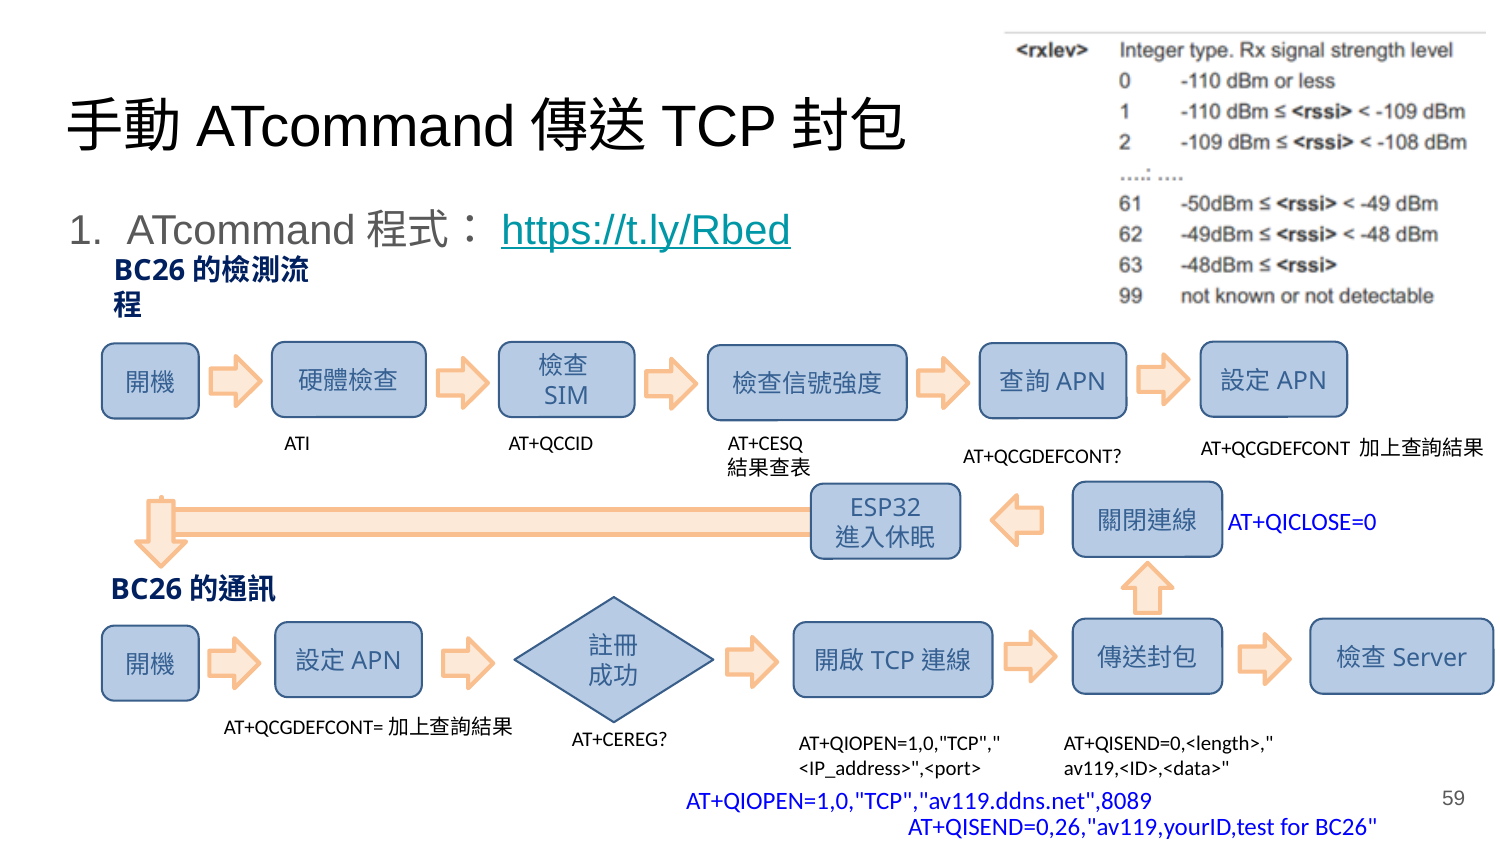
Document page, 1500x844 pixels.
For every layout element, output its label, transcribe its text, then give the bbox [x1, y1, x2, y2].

text_box [210, 356, 261, 407]
text_box BC26的檢測流程 [98, 284, 348, 329]
text_box 檢查SIM [498, 341, 635, 418]
text_box [727, 636, 778, 687]
text_box ATI [269, 421, 458, 462]
text_box [1122, 562, 1173, 613]
text_box AT+QIOPEN=1,0,"TCP","<IP_address>",<port> [784, 722, 1018, 777]
text_box [1138, 354, 1189, 405]
text_box 檢查信號強度 [707, 345, 907, 421]
text_box 關閉連線 [1072, 481, 1223, 557]
text_box [443, 638, 494, 689]
text_box [1239, 634, 1290, 685]
text_box AT+QCGDEFCONT 加上查詢結果 [1186, 426, 1500, 468]
text_box [918, 357, 969, 409]
text_box [209, 638, 260, 689]
text_box [646, 358, 697, 409]
text_box [1005, 631, 1056, 682]
text_box AT+CEREG? [557, 717, 689, 759]
text_box AT+QICLOSE=0 [1213, 497, 1413, 538]
picture [992, 19, 1487, 314]
text_box AT+QCGDEFCONT? [948, 435, 1148, 476]
text_box <編號> [1389, 764, 1480, 830]
text_box AT+QCGDEFCONT=加上查詢結果 [209, 706, 540, 747]
text_box AT+QISEND=0,<length>,"av119,<ID>,<data>" [1049, 722, 1290, 788]
text_box 開機 [101, 343, 199, 419]
text_box [991, 495, 1042, 546]
text_box AT+QIOPEN=1,0,"TCP","av119.ddns.net",8089 [671, 777, 1283, 818]
text_box 查詢APN [979, 343, 1127, 419]
text_box 硬體檢查 [271, 341, 426, 418]
text_box 開啟TCP連線 [793, 622, 993, 698]
text_box ATcommand程式：https://t.ly/Rbed [36, 180, 1379, 844]
text_box 檢查Server [1310, 618, 1494, 694]
text_box 手動ATcommand傳送TCP封包 [51, 72, 987, 167]
text_box [136, 501, 187, 567]
text_box AT+QISEND=0,26,"av119,yourID,test for BC26" [893, 803, 1434, 844]
text_box 開機 [101, 625, 199, 701]
text_box AT+QCCID [493, 422, 682, 463]
text_box 設定APN [1200, 341, 1348, 417]
text_box 註冊成功 [514, 597, 714, 717]
text_box BC26的通訊 [95, 568, 345, 613]
text_box 設定APN [275, 622, 422, 698]
text_box AT+CESQ 結果查表 [713, 422, 902, 509]
text_box 傳送封包 [1072, 618, 1223, 694]
text_box [174, 509, 810, 535]
text_box [437, 357, 488, 408]
text_box ESP32 進入休眠 [810, 483, 961, 559]
